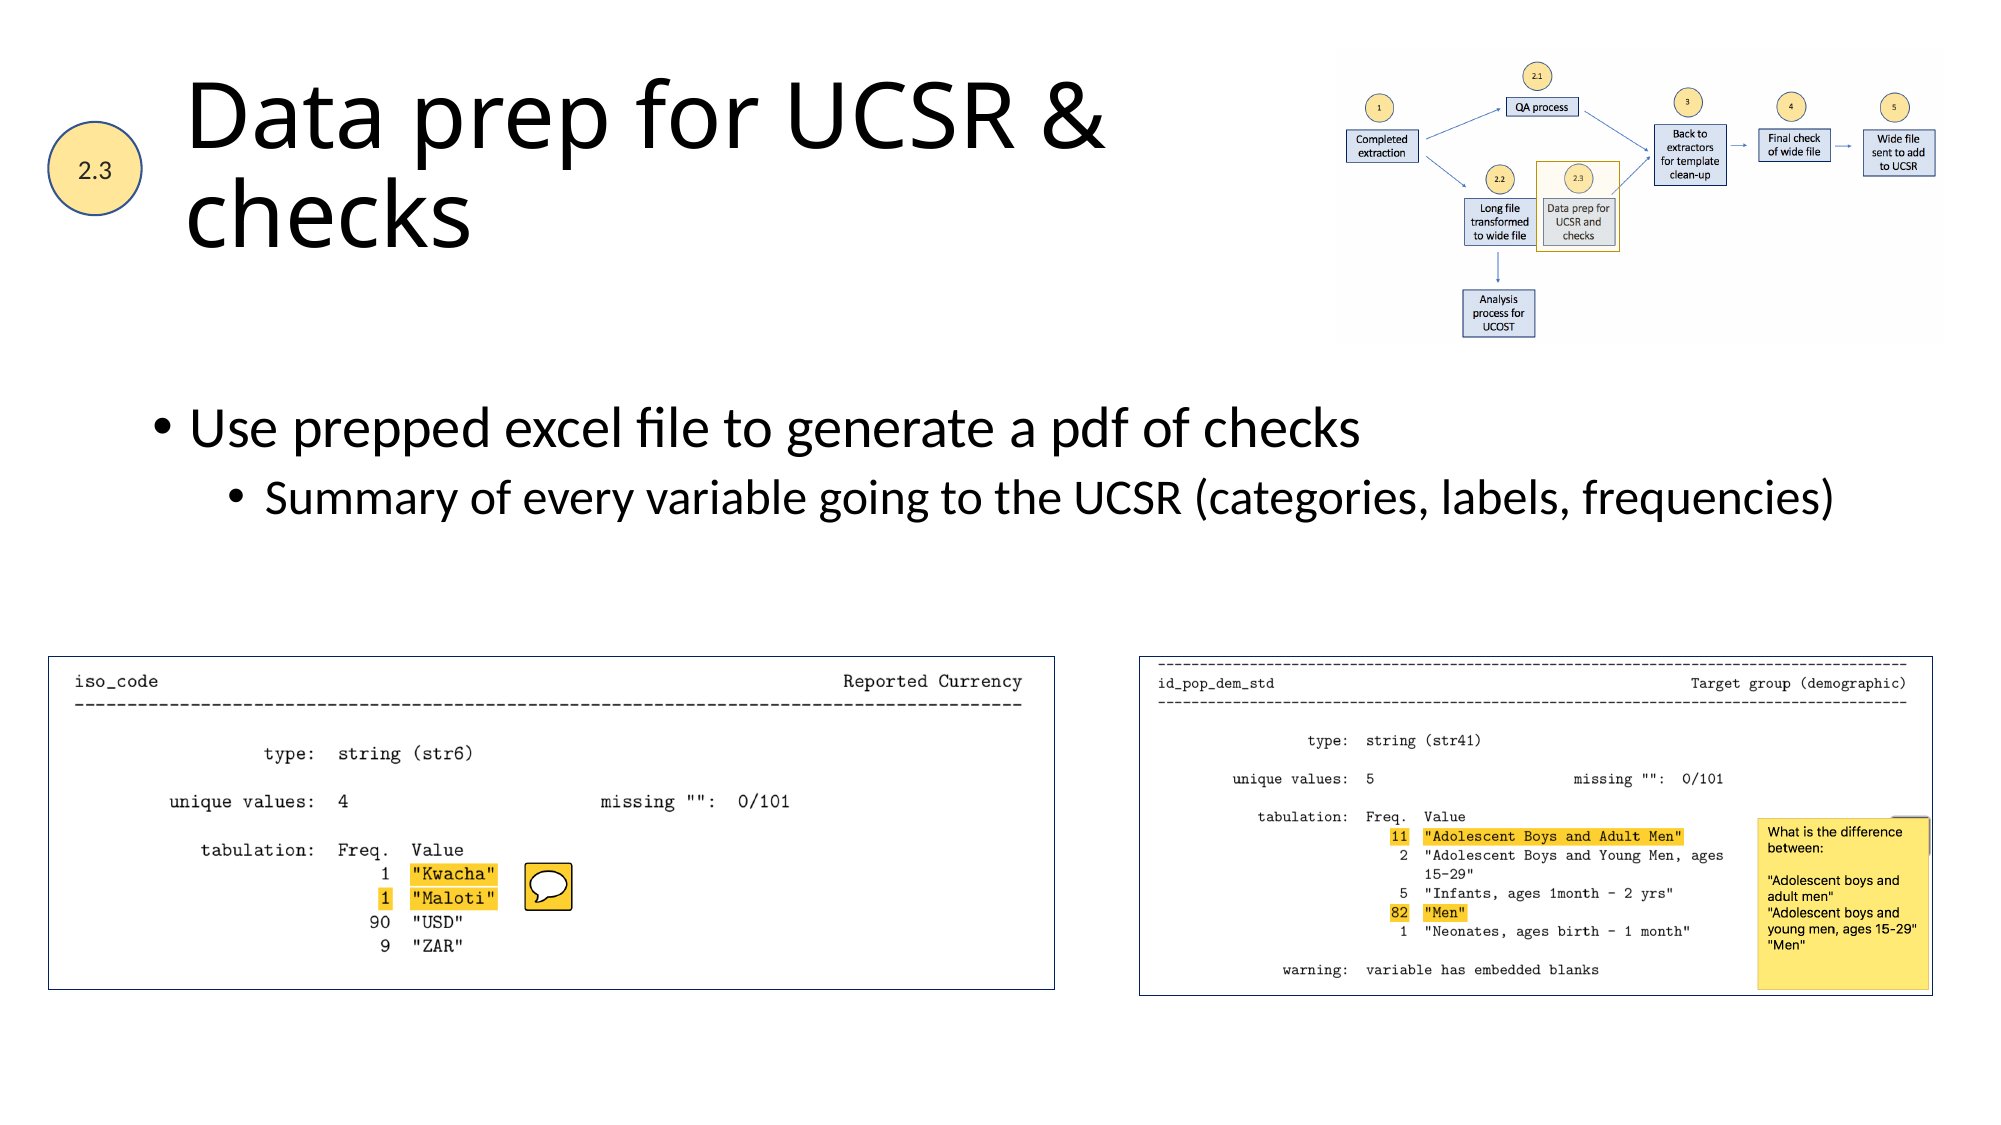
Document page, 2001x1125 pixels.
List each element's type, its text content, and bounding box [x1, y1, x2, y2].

text_box 2.3 [47, 120, 143, 217]
picture [48, 656, 1055, 990]
title Data prep for UCSR & checks [169, 59, 1334, 278]
picture [1139, 656, 1933, 996]
list Use prepped excel file to generate a pdf of checks Summary of every variable going to the UCSR (categories, labels, frequencies) [137, 299, 1863, 1014]
picture [1334, 47, 1944, 344]
